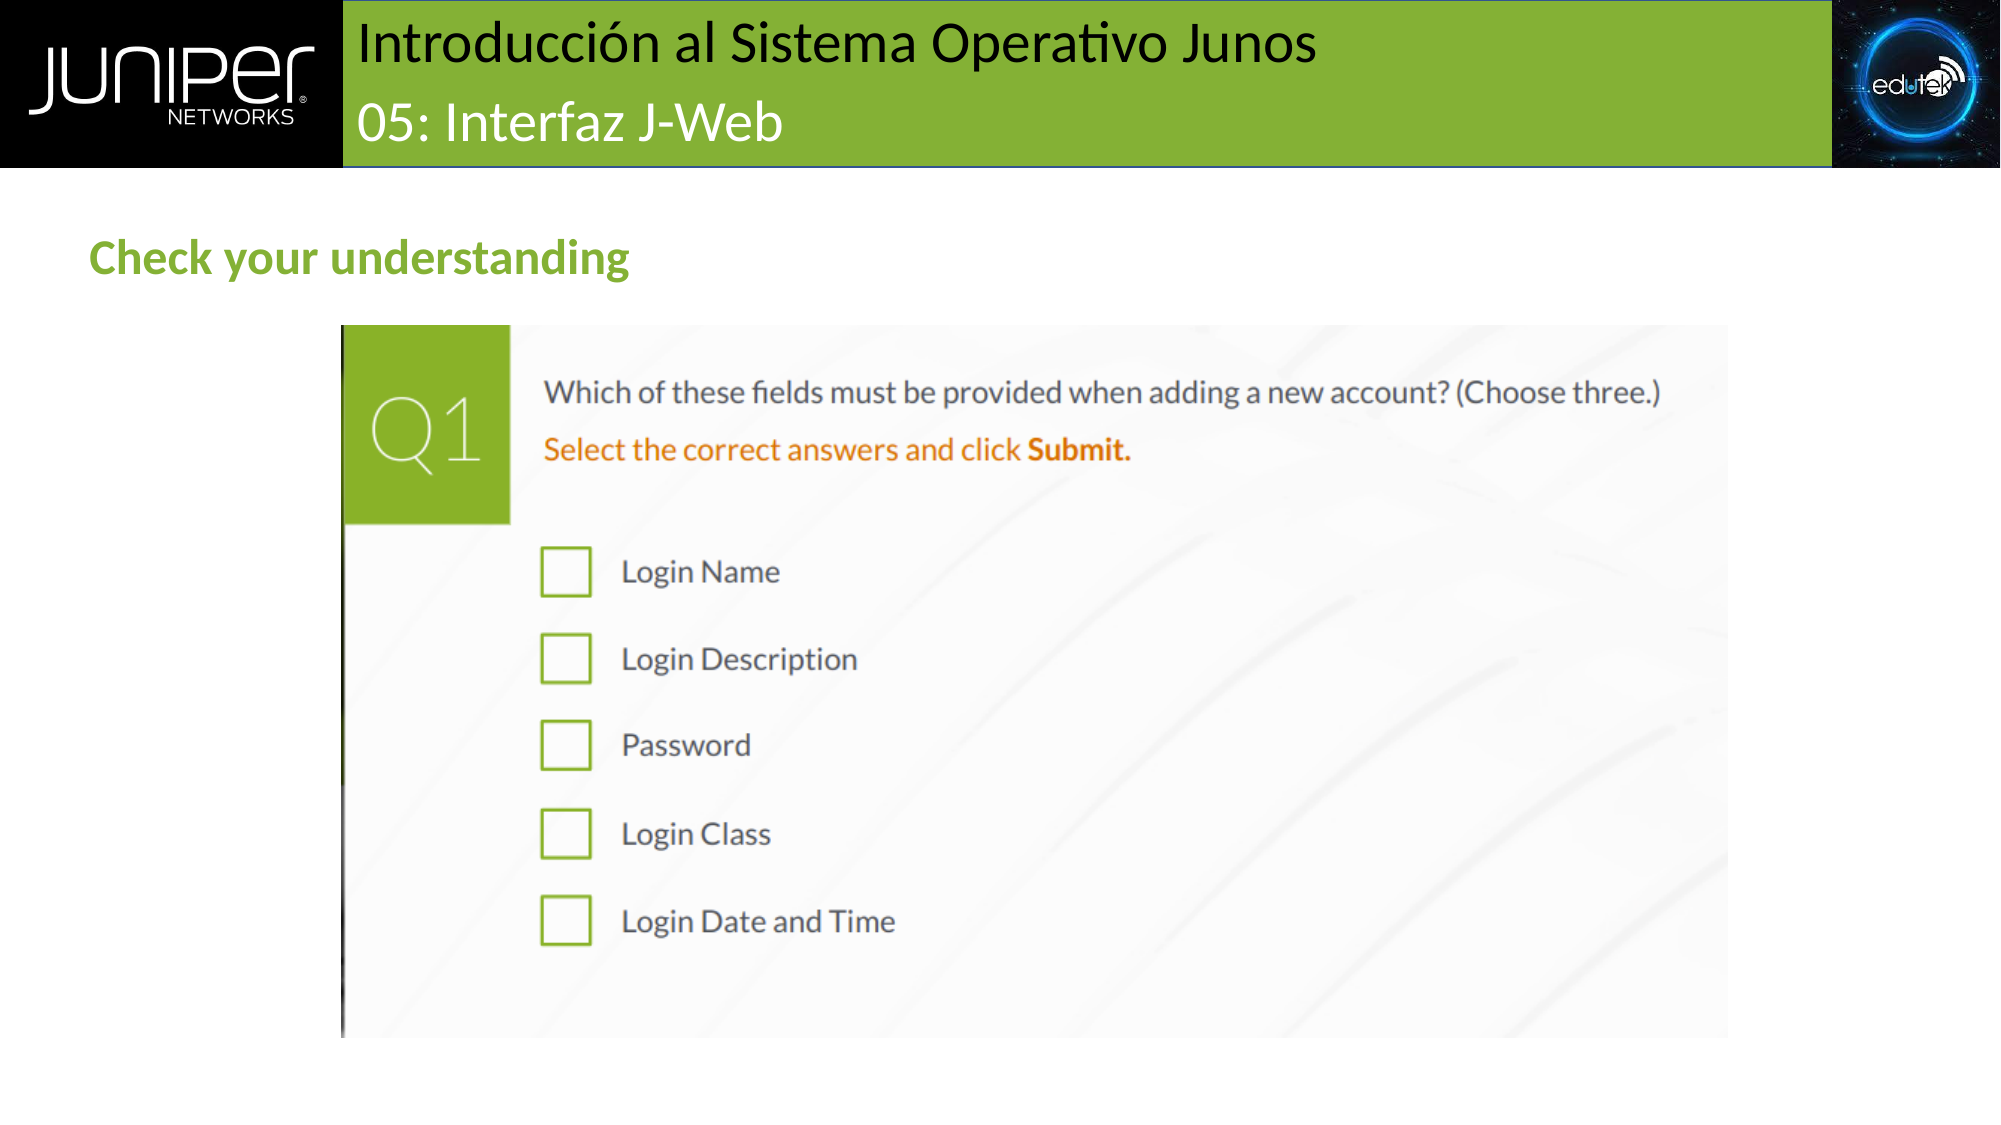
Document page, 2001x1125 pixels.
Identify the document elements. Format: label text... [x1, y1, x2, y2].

list 05: Interfaz J-Web [342, 83, 1606, 168]
picture [341, 325, 1728, 1038]
list Check your understanding [74, 224, 1926, 938]
picture [0, 0, 343, 168]
title Introducción al Sistema Operativo Junos [342, 3, 2000, 84]
picture [1832, 84, 2000, 168]
